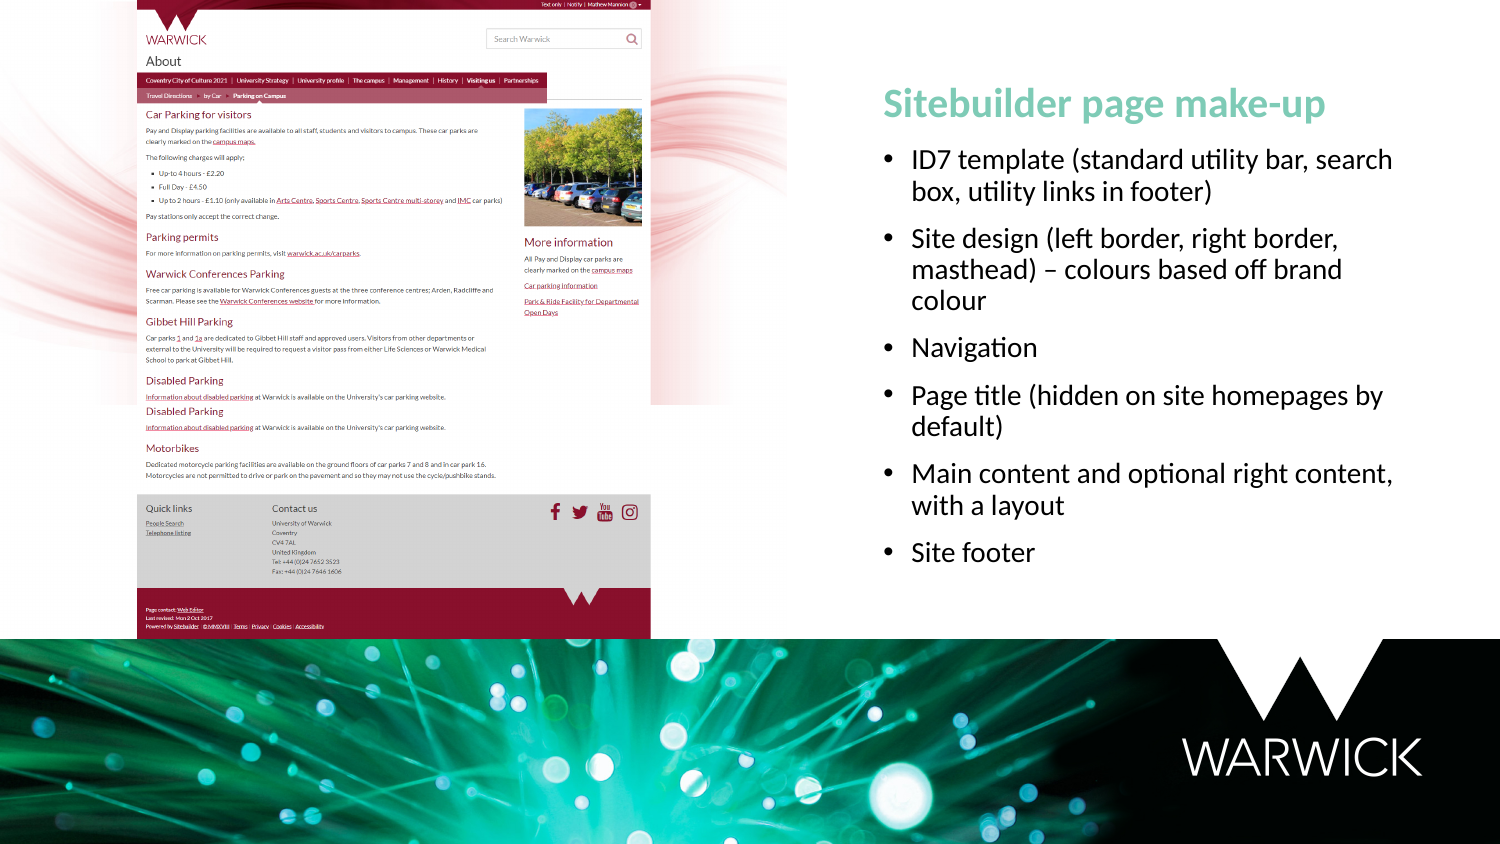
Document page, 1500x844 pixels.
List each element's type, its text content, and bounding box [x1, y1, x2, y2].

picture [0, 0, 1500, 844]
list Sitebuilder page make-up [868, 74, 1419, 137]
text_box ID7 template (standard utility bar, search box, utility links in footer) Site design (left border, right border, masthead) – colours based off brand colour Navigation Page title (hidden on site homepages by default) Main content and optional right content, with a layout Site footer [868, 137, 1419, 618]
